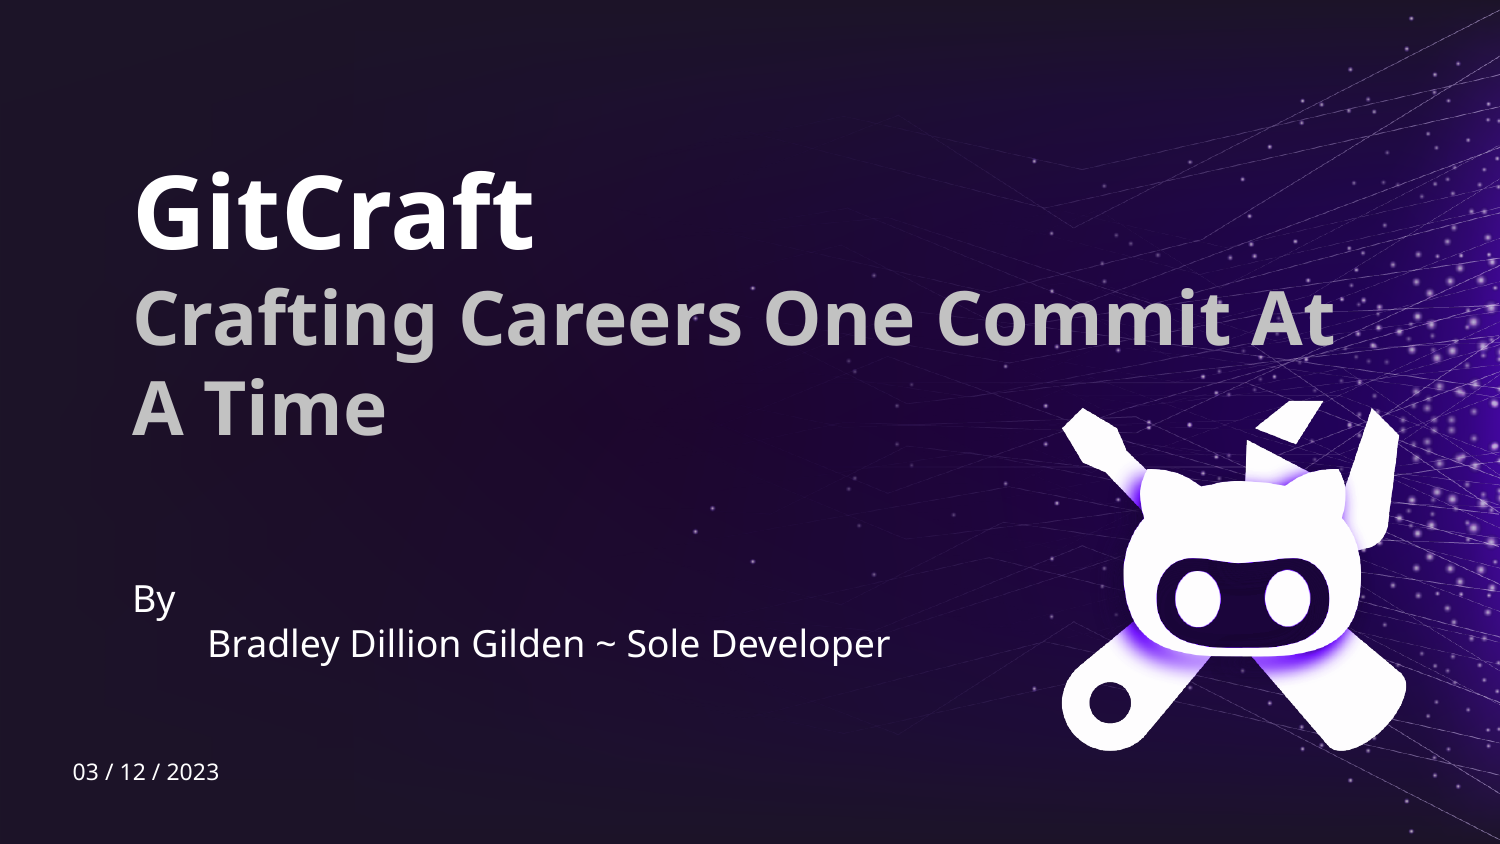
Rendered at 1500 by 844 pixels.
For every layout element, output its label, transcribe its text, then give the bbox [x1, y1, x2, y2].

subtitle By Bradley Dillion Gilden ~ Sole Developer [116, 559, 992, 844]
picture [609, 2, 1500, 844]
text_box 03 / 12 / 2023 [57, 743, 356, 799]
title GitCraft Crafting Careers One Commit At A Time [116, 132, 1413, 465]
